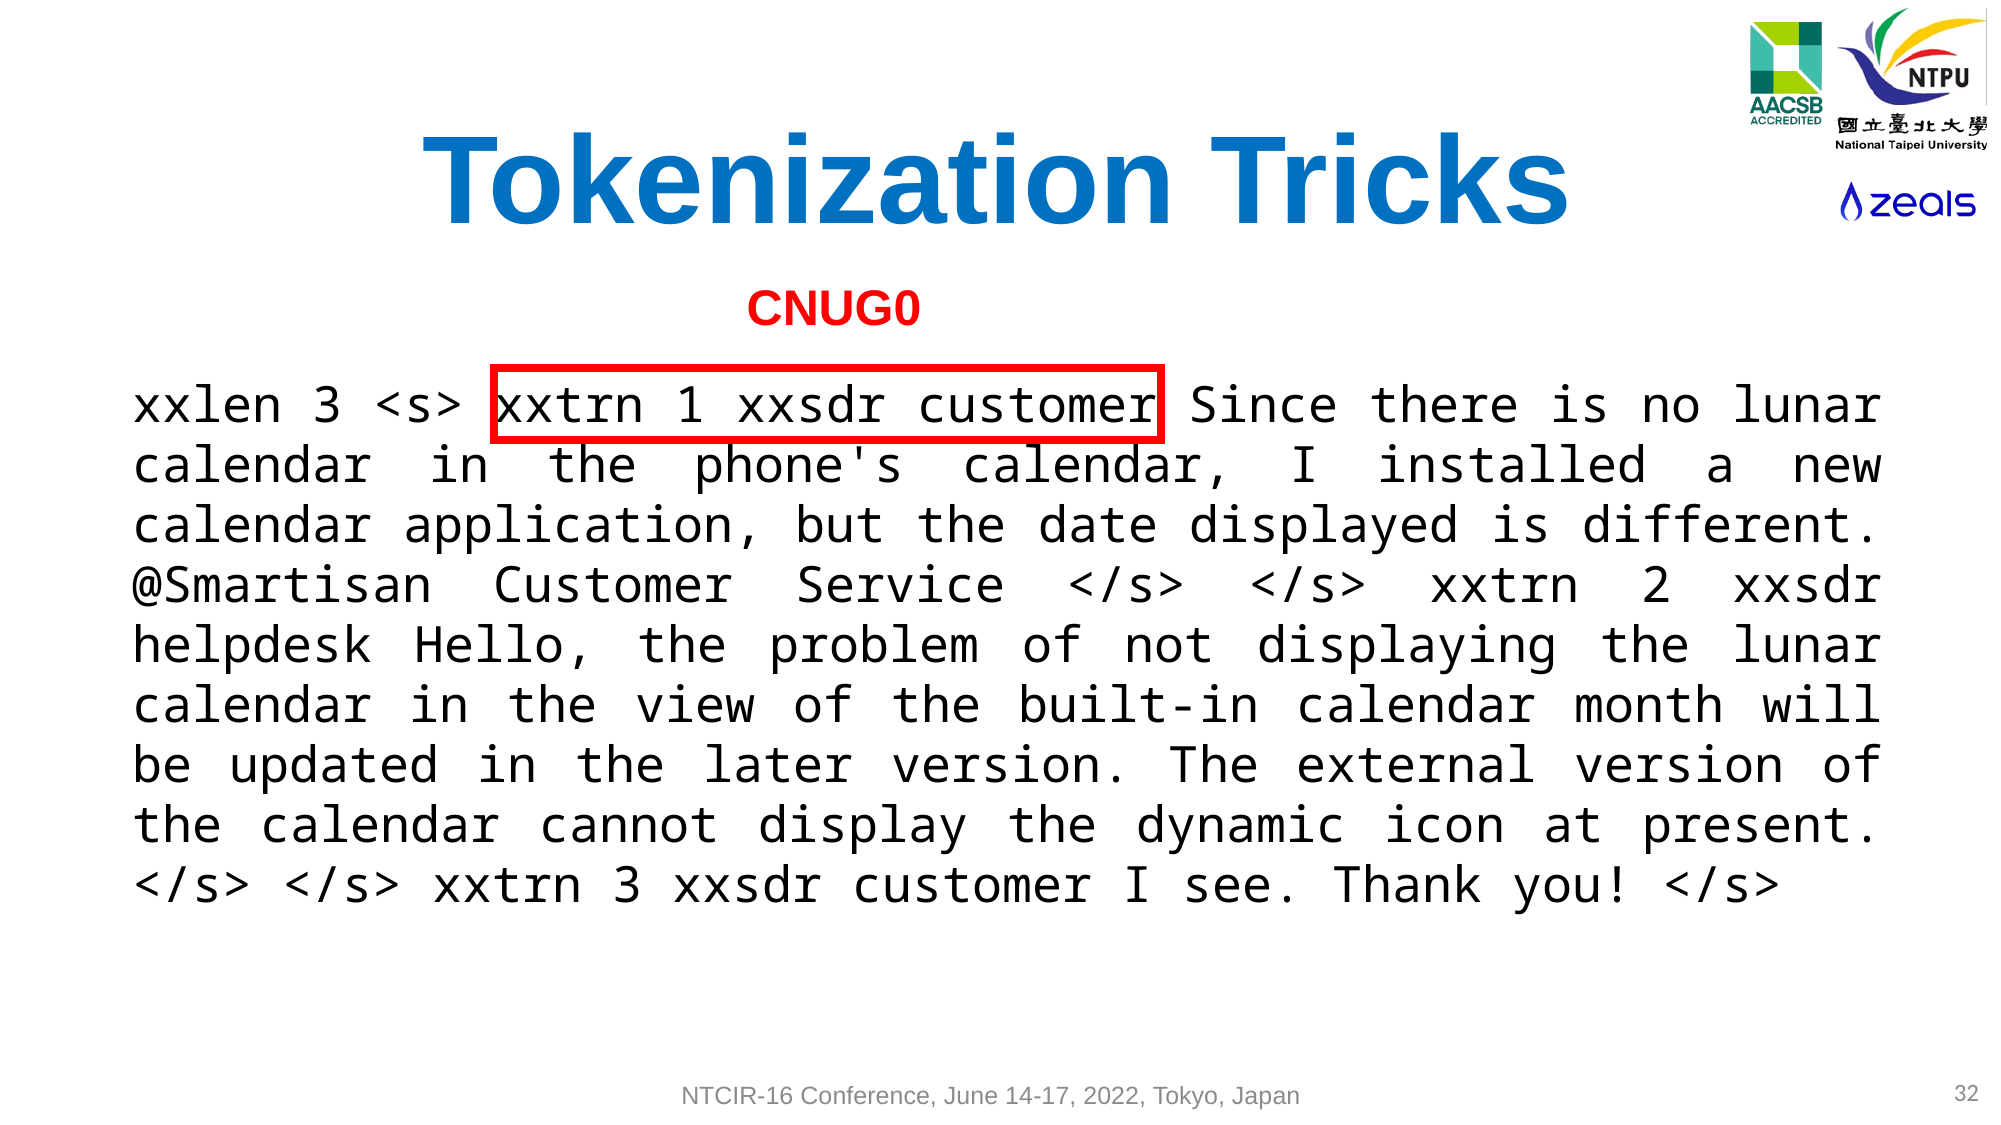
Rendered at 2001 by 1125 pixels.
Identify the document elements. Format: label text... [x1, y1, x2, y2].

picture [1829, 165, 1987, 237]
text_box CNUG0 [731, 267, 960, 343]
text_box Tokenization Tricks [395, 91, 1600, 257]
picture [1836, 8, 1987, 150]
text_box xxlen 3 <s> xxtrn 1 xxsdr customer Since there is no lunar calendar in the phone's calendar, I installed a new calendar application, but the date displayed is different. @Smartisan Customer Service </s> </s> xxtrn 2 xxsdr helpdesk Hello, the problem of not displaying the lunar calendar in the view of the built-in calendar month will be updated in the later version. The external version of the calendar cannot display the dynamic icon at present. </s> </s> xxtrn 3 xxsdr customer I see. Thank you! </s> [79, 364, 1935, 920]
slide_number 32 [1829, 1063, 1995, 1120]
footer NTCIR-16 Conference, June 14-17, 2022, Tokyo, Japan [643, 1064, 1340, 1125]
text_box [490, 364, 1164, 443]
picture [1745, 22, 1824, 127]
